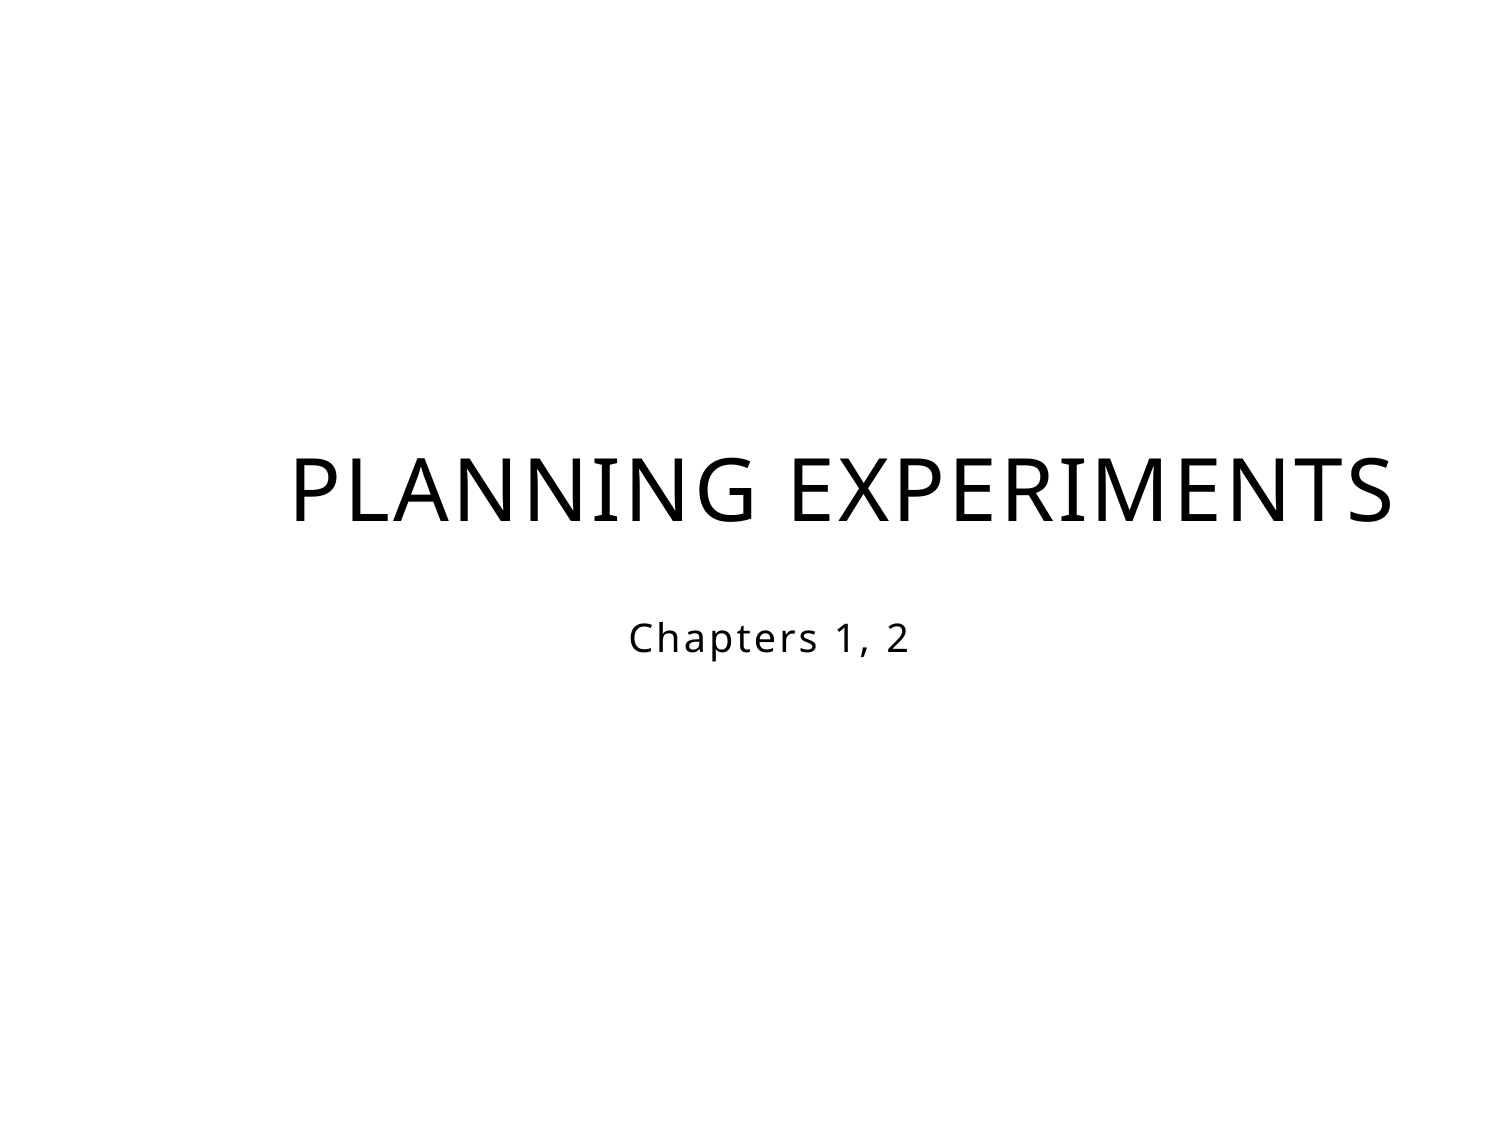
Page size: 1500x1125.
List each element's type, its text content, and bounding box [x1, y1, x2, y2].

subtitle Chapters 1, 2 [613, 637, 939, 787]
title Planning Experiments [75, 336, 1411, 637]
